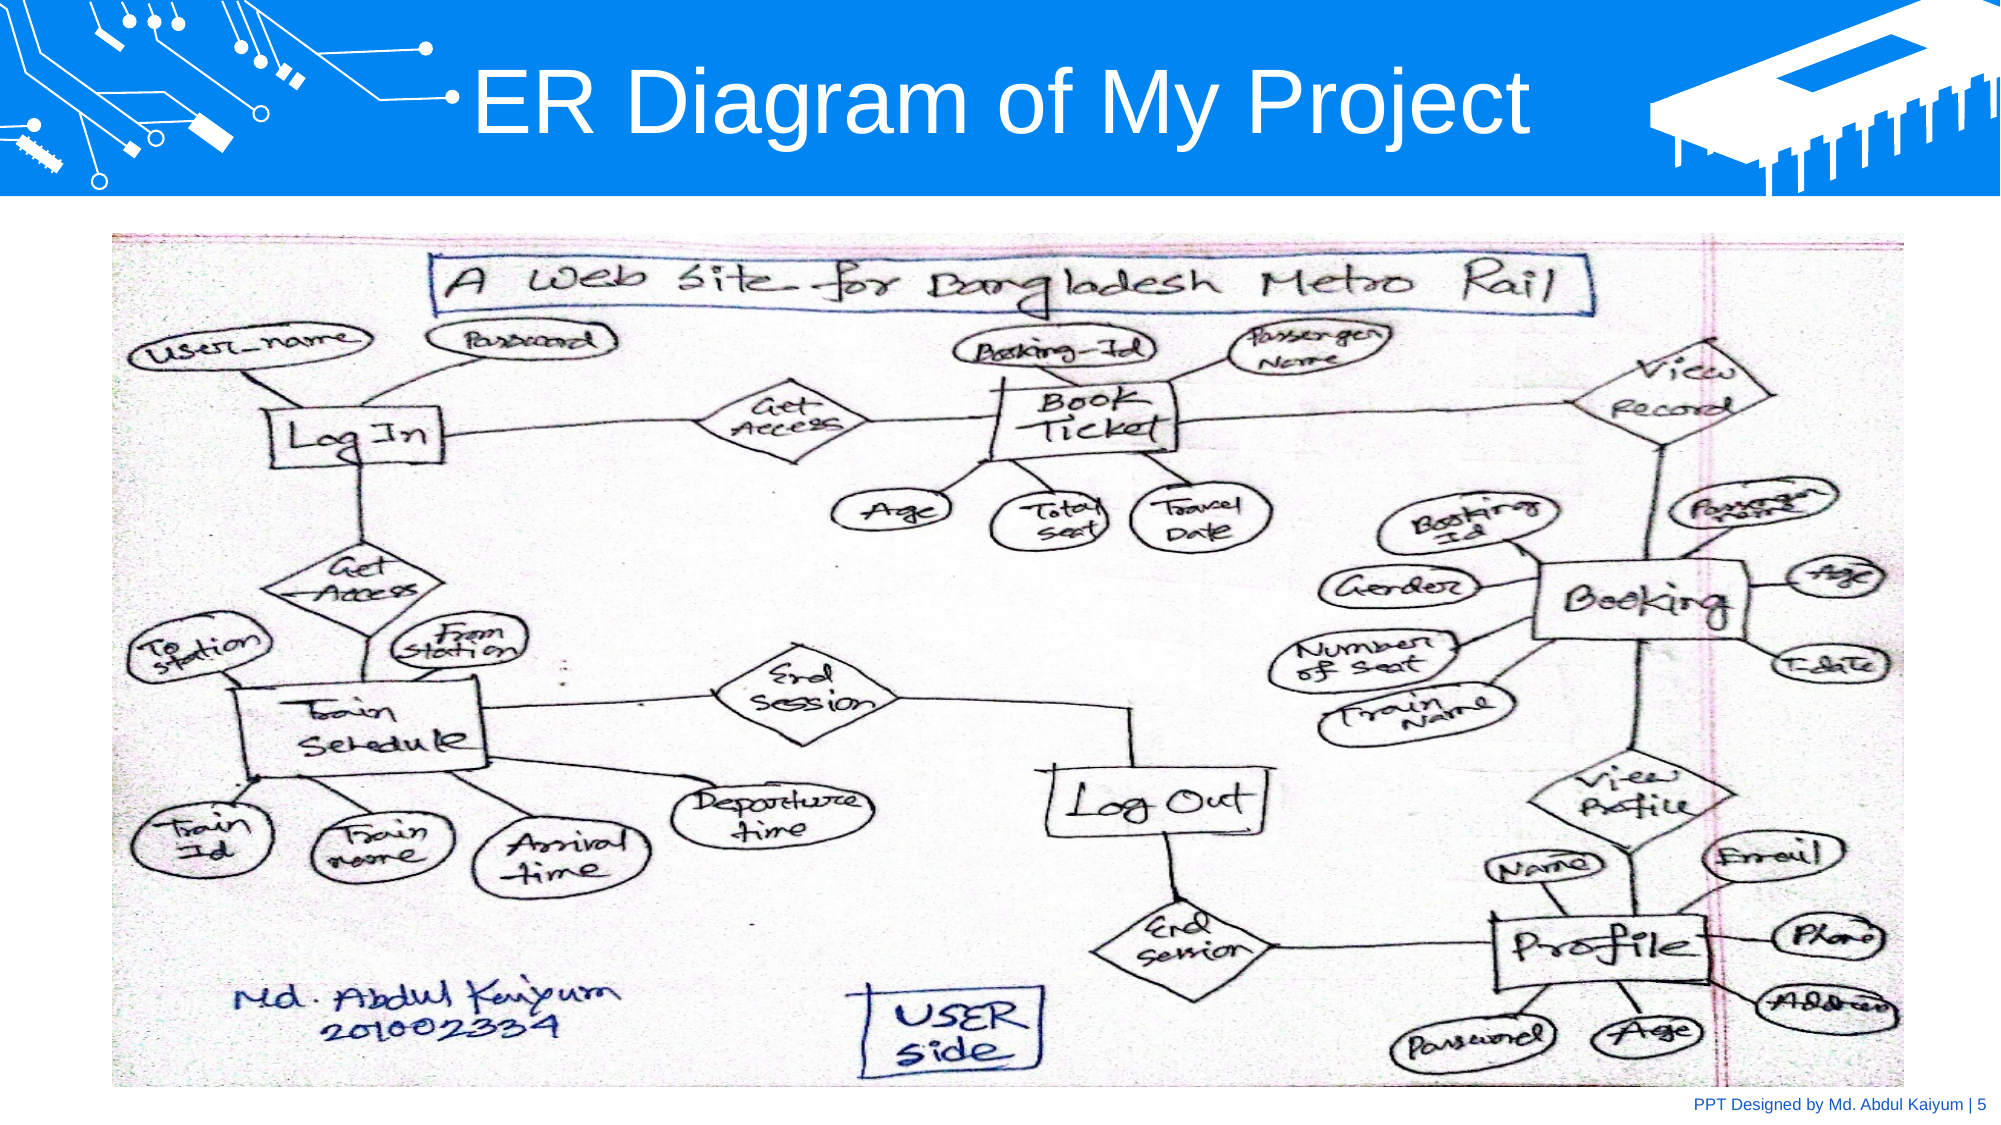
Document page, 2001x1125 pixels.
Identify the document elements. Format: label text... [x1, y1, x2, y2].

picture [112, 233, 1904, 1087]
text_box PPT Designed by Md. Abdul Kaiyum | 5 [1679, 1086, 2000, 1122]
list ER Diagram of My Project [53, 44, 1952, 164]
